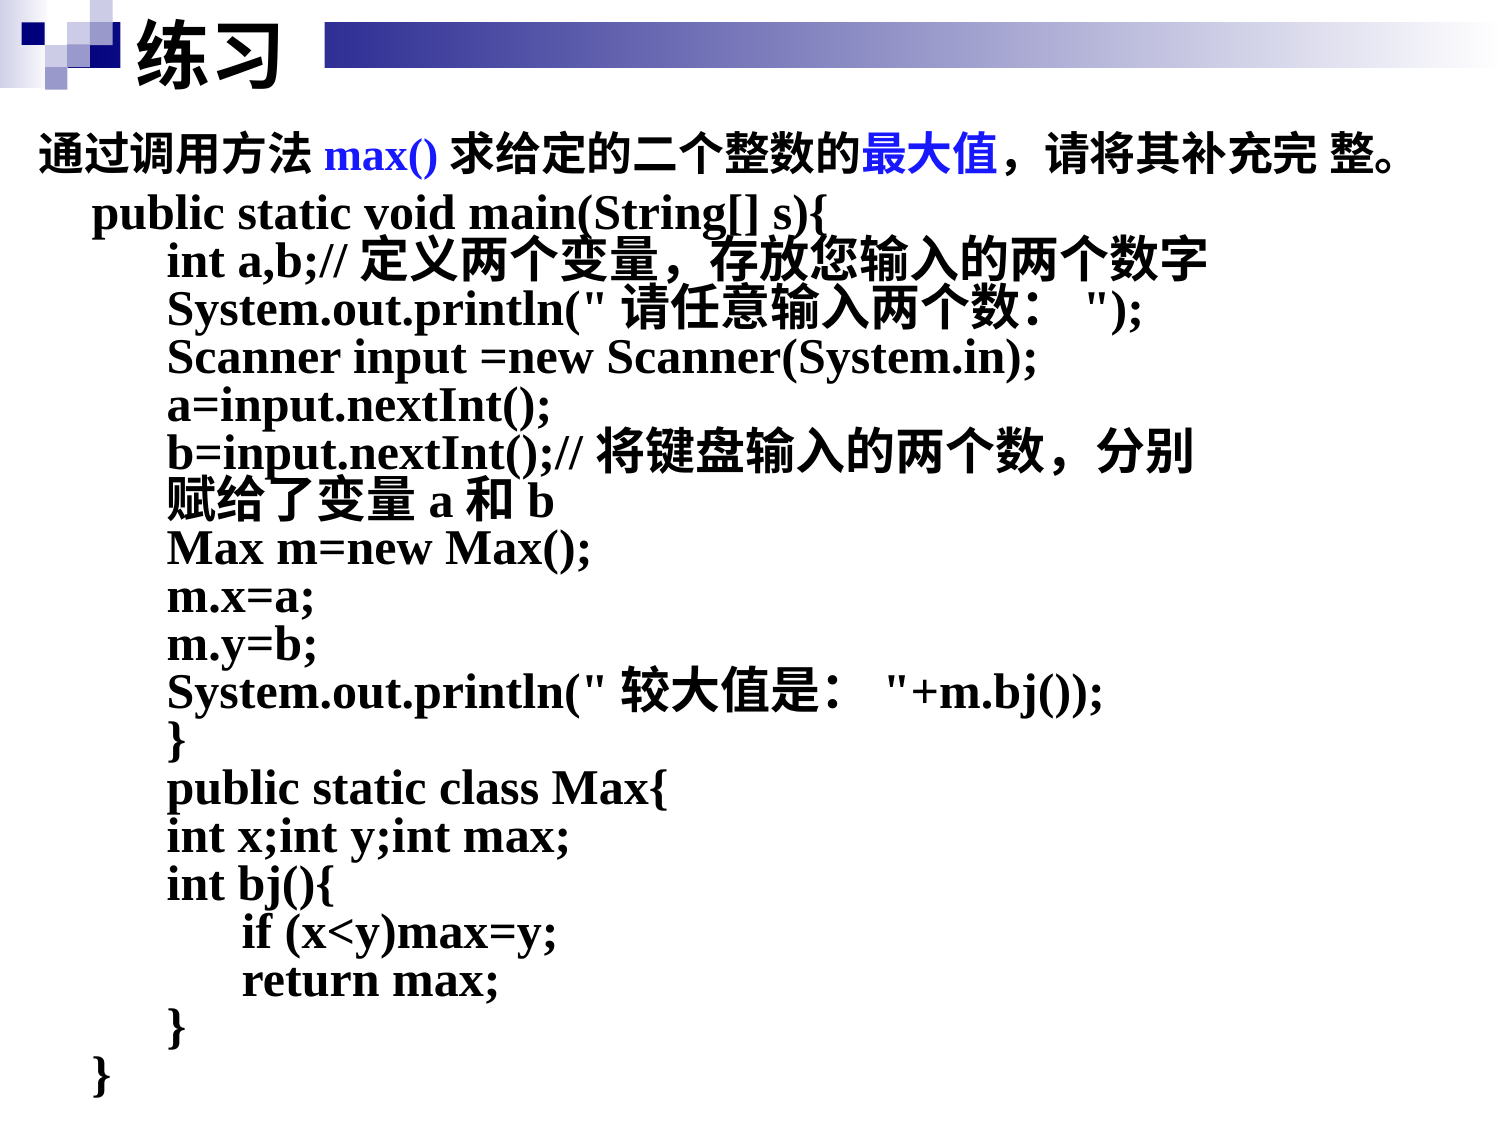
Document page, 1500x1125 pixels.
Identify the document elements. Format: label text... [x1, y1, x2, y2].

text_box 通过调用方法max()求给定的二个整数的最大值，请将其补充完 整。 [23, 117, 1459, 188]
title 练习 [120, 0, 325, 117]
text_box public static void main(String[] s){ int a,b;//定义两个变量，存放您输入的两个数字 System.out.println("请任意输入两个数："); Scanner input =new Scanner(System.in); a=input.nextInt(); b=input.nextInt();//将键盘输入的两个数，分别赋给了变量a和b Max m=new Max(); m.x=a; m.y=b; System.out.println("较大值是："+m.bj()); } public static class Max{ int x;int y;int max; int bj(){ if (x<y)max=y; return max; } } [76, 188, 1259, 1110]
